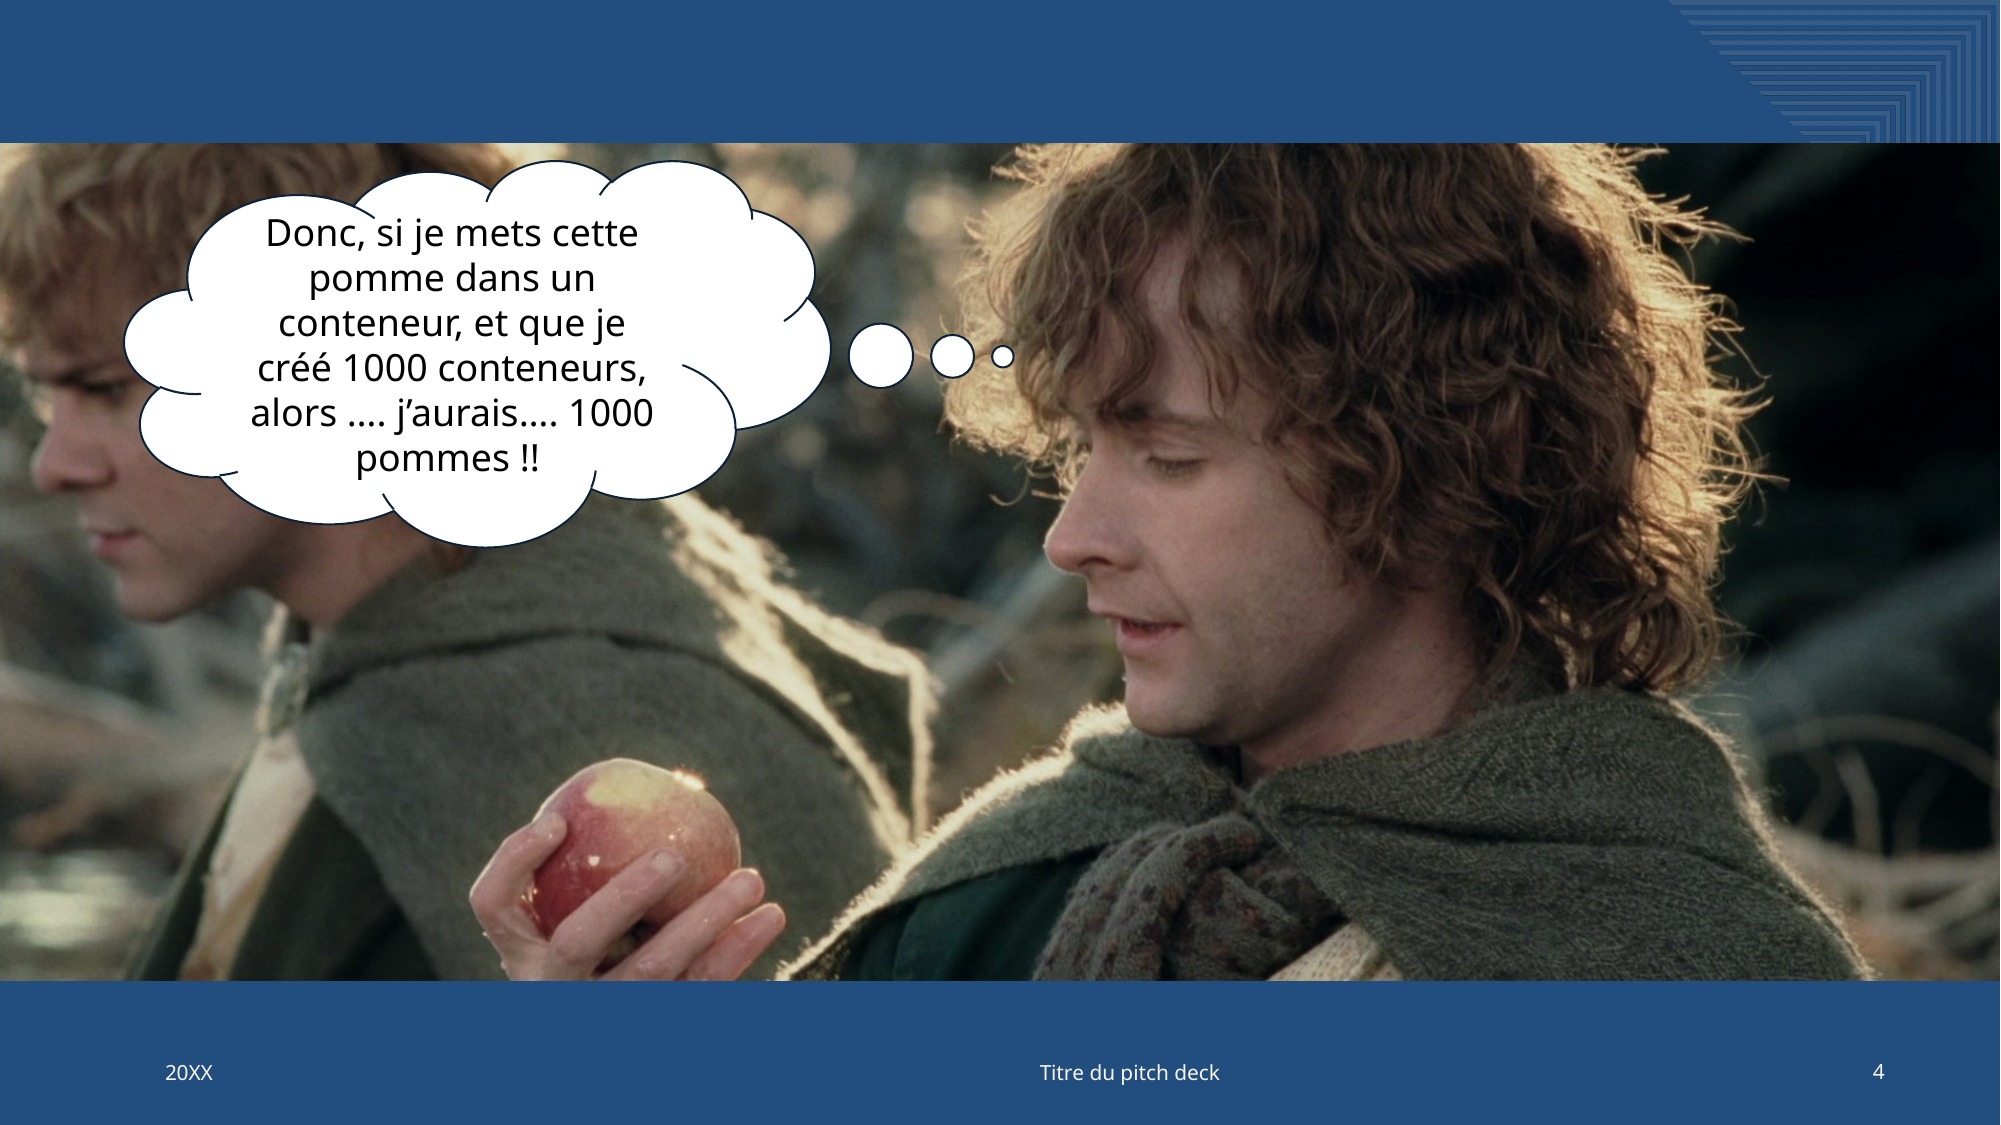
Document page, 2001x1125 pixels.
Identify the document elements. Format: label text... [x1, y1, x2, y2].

footer Titre du pitch deck [942, 1041, 1318, 1102]
slide_number 4 [1824, 1042, 1900, 1103]
slide_number 20XX [150, 1042, 330, 1103]
picture [0, 0, 2000, 981]
